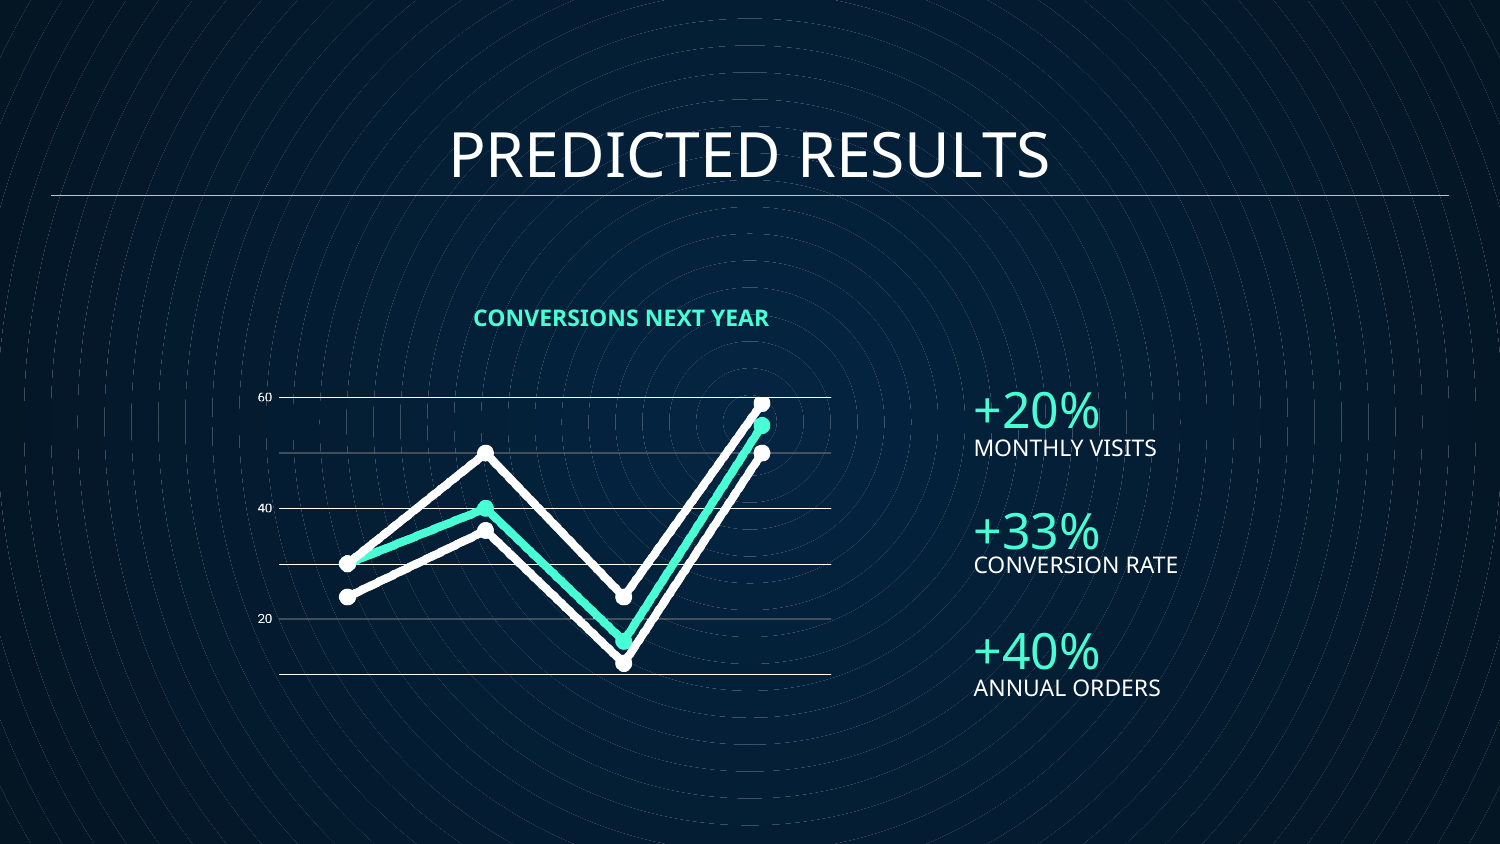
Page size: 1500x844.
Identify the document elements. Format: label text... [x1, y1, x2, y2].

title CONVERSIONS NEXT YEAR [308, 302, 785, 347]
title ANNUAL ORDERS [958, 684, 1299, 717]
title +33% [958, 475, 1152, 576]
title PREDICTED RESULTS [51, 105, 1449, 195]
title +40% [958, 595, 1152, 695]
title +20% [958, 354, 1152, 454]
picture [231, 372, 850, 723]
title CONVERSION RATE [958, 560, 1299, 593]
title PREDICTED RESULTS [51, 201, 1449, 206]
title MONTHLY VISITS [958, 444, 1299, 477]
